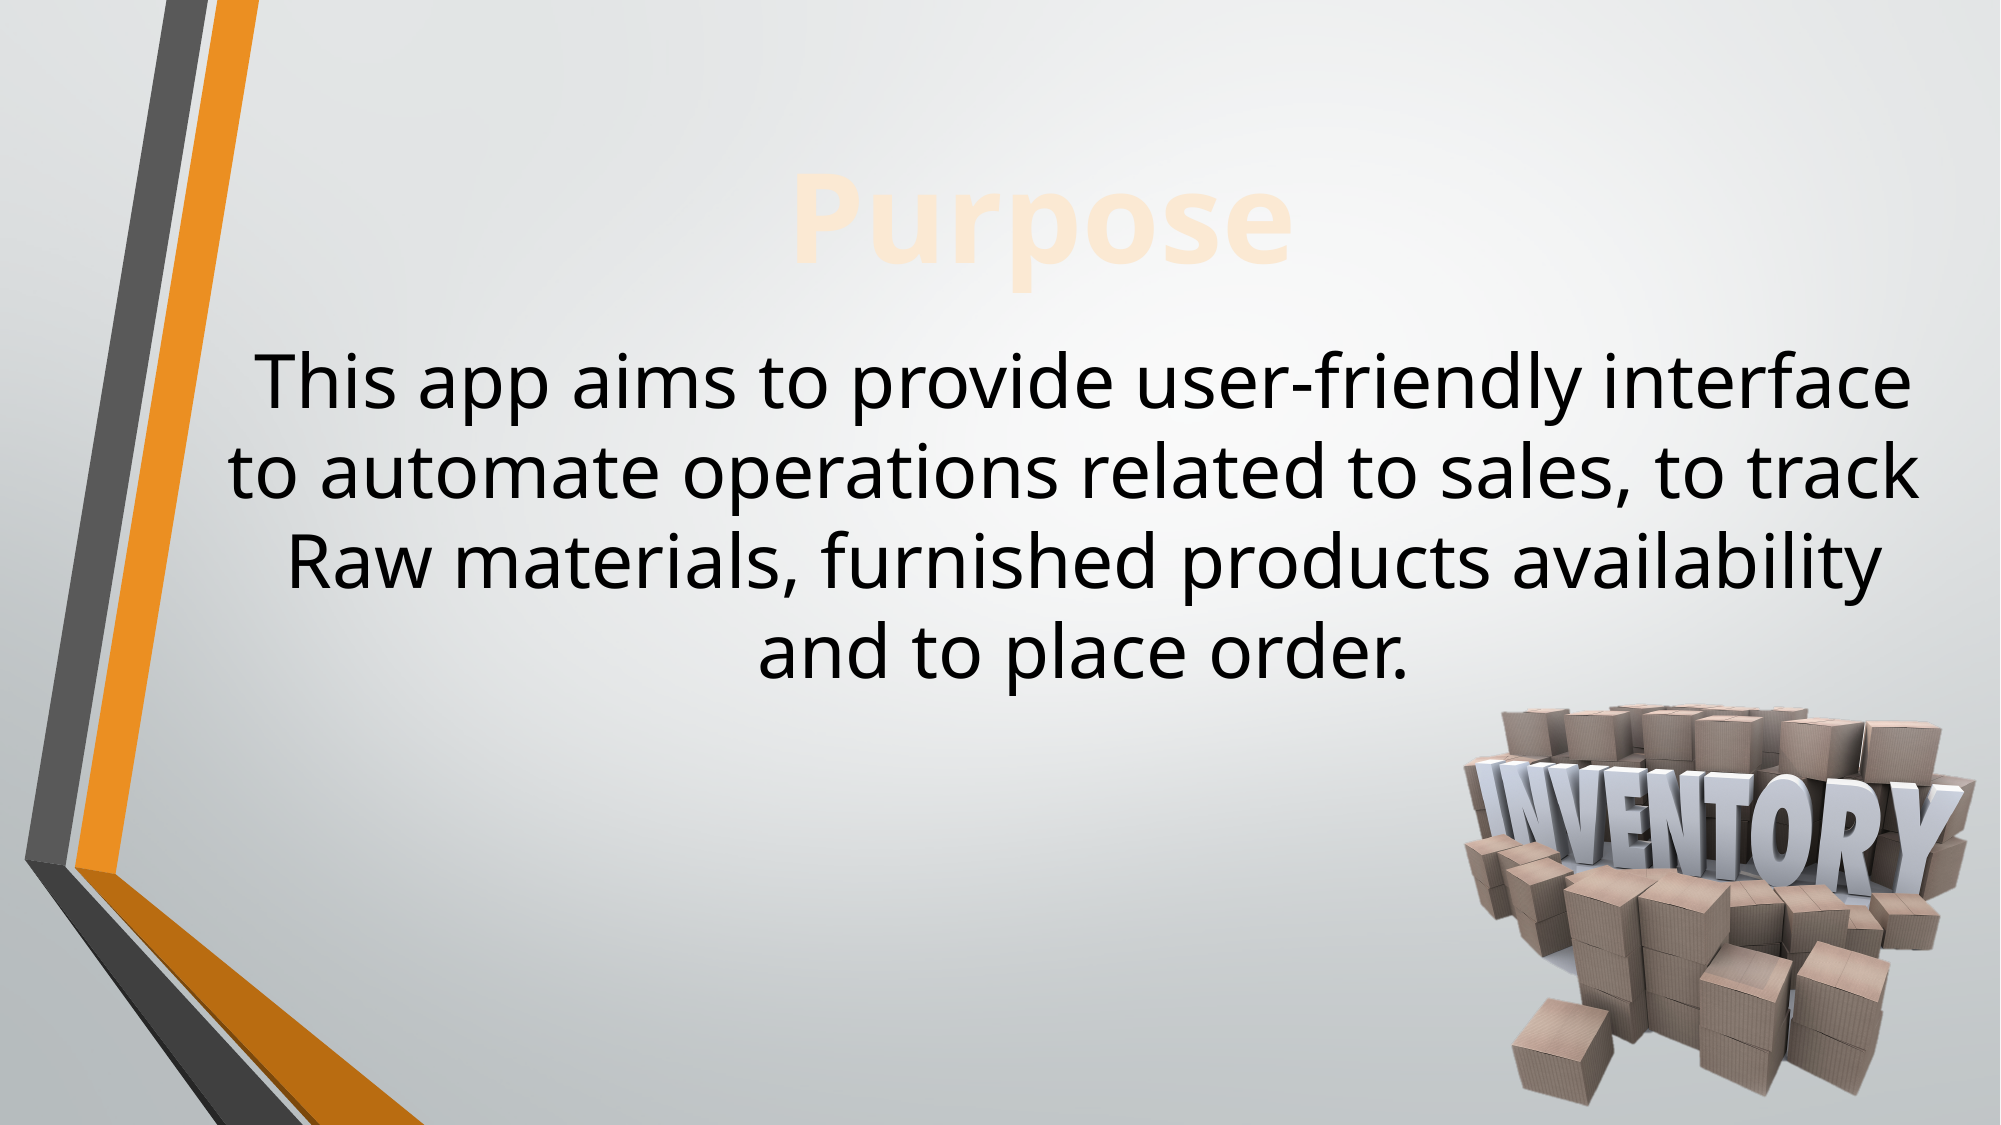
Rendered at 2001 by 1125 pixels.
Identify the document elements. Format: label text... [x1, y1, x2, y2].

title Purpose [765, 131, 1318, 296]
picture [1446, 624, 1989, 1125]
text_box This app aims to provide user-friendly interface to automate operations related to sales, to track Raw materials, furnished products availability and to place order. [197, 325, 1972, 701]
